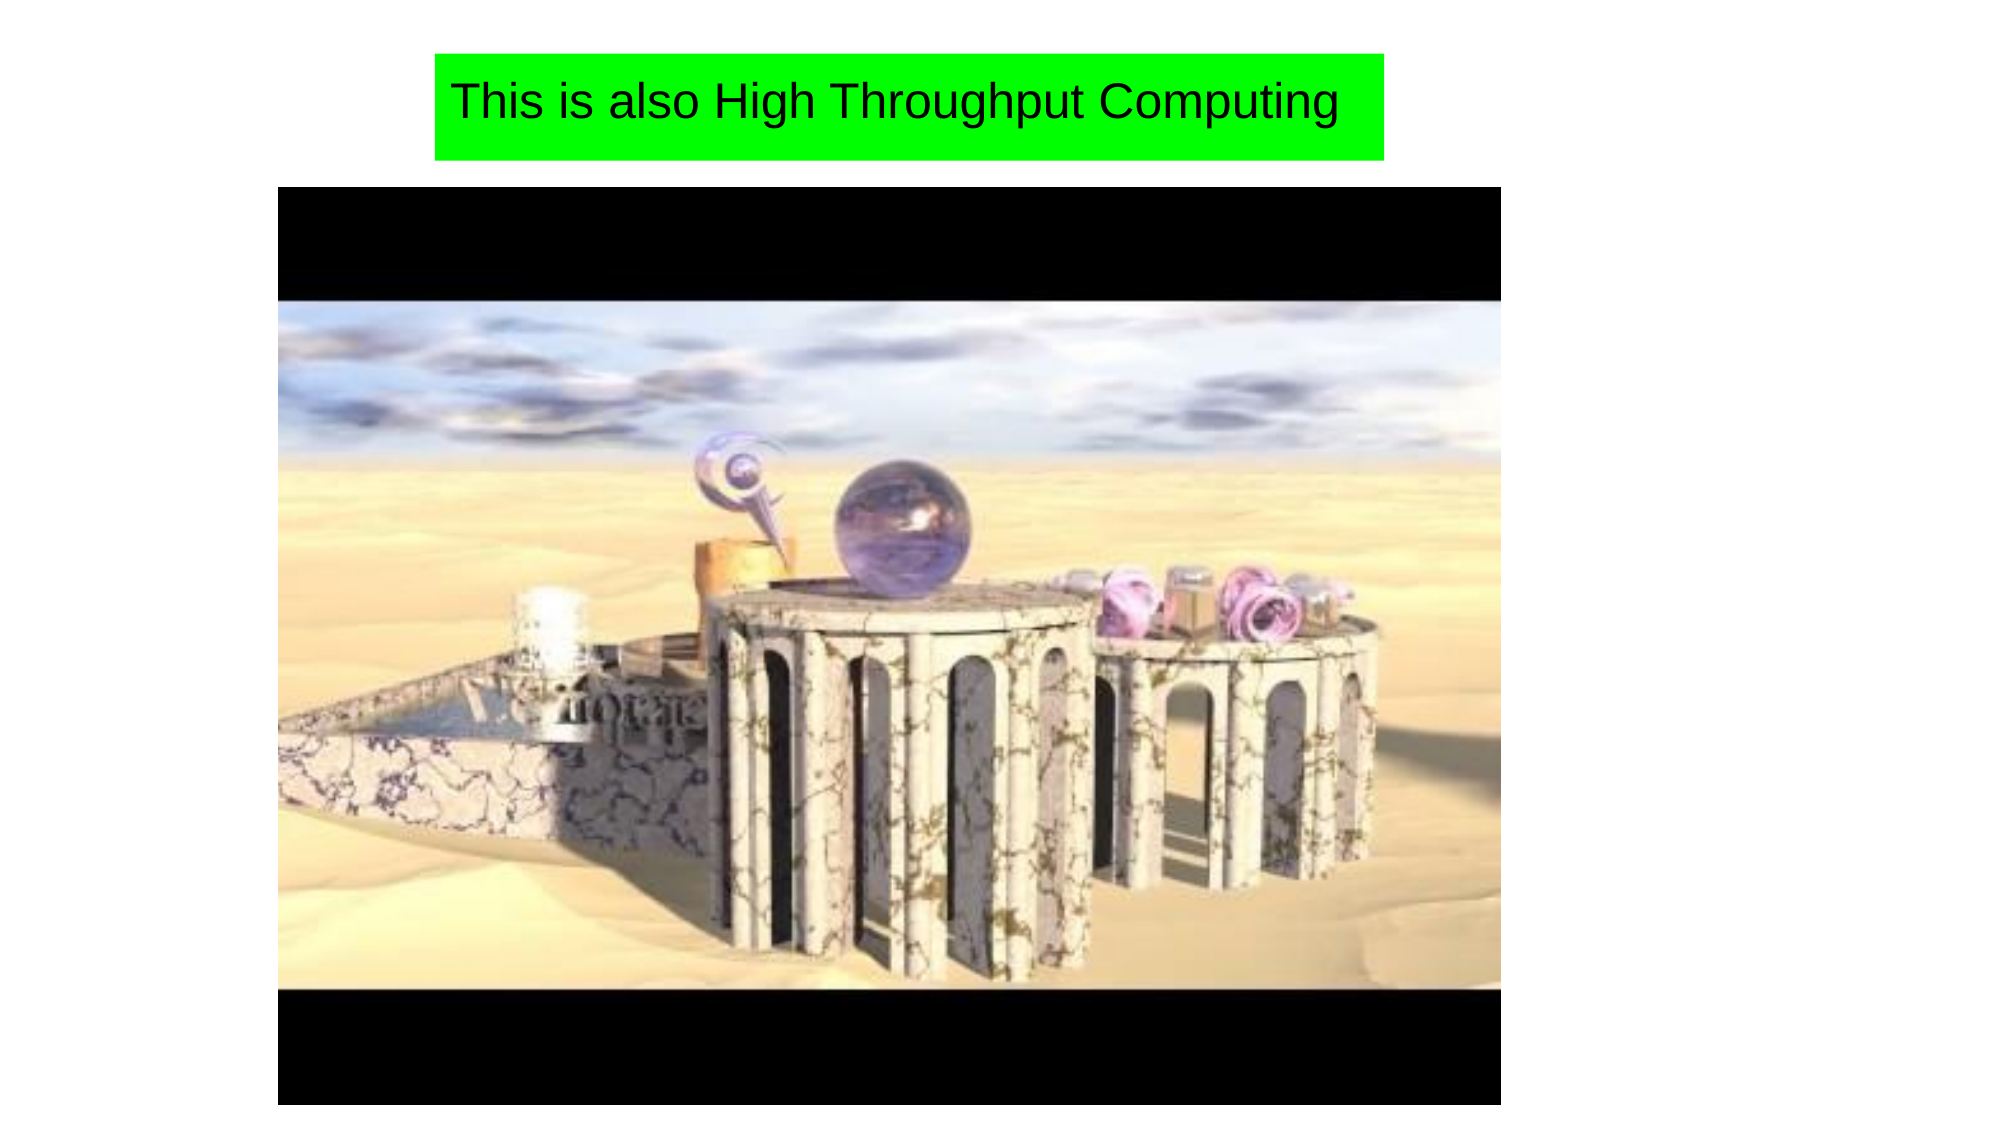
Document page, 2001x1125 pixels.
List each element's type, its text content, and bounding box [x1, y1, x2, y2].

text_box This is also High Throughput Computing [434, 53, 1385, 161]
picture [278, 187, 1501, 1105]
